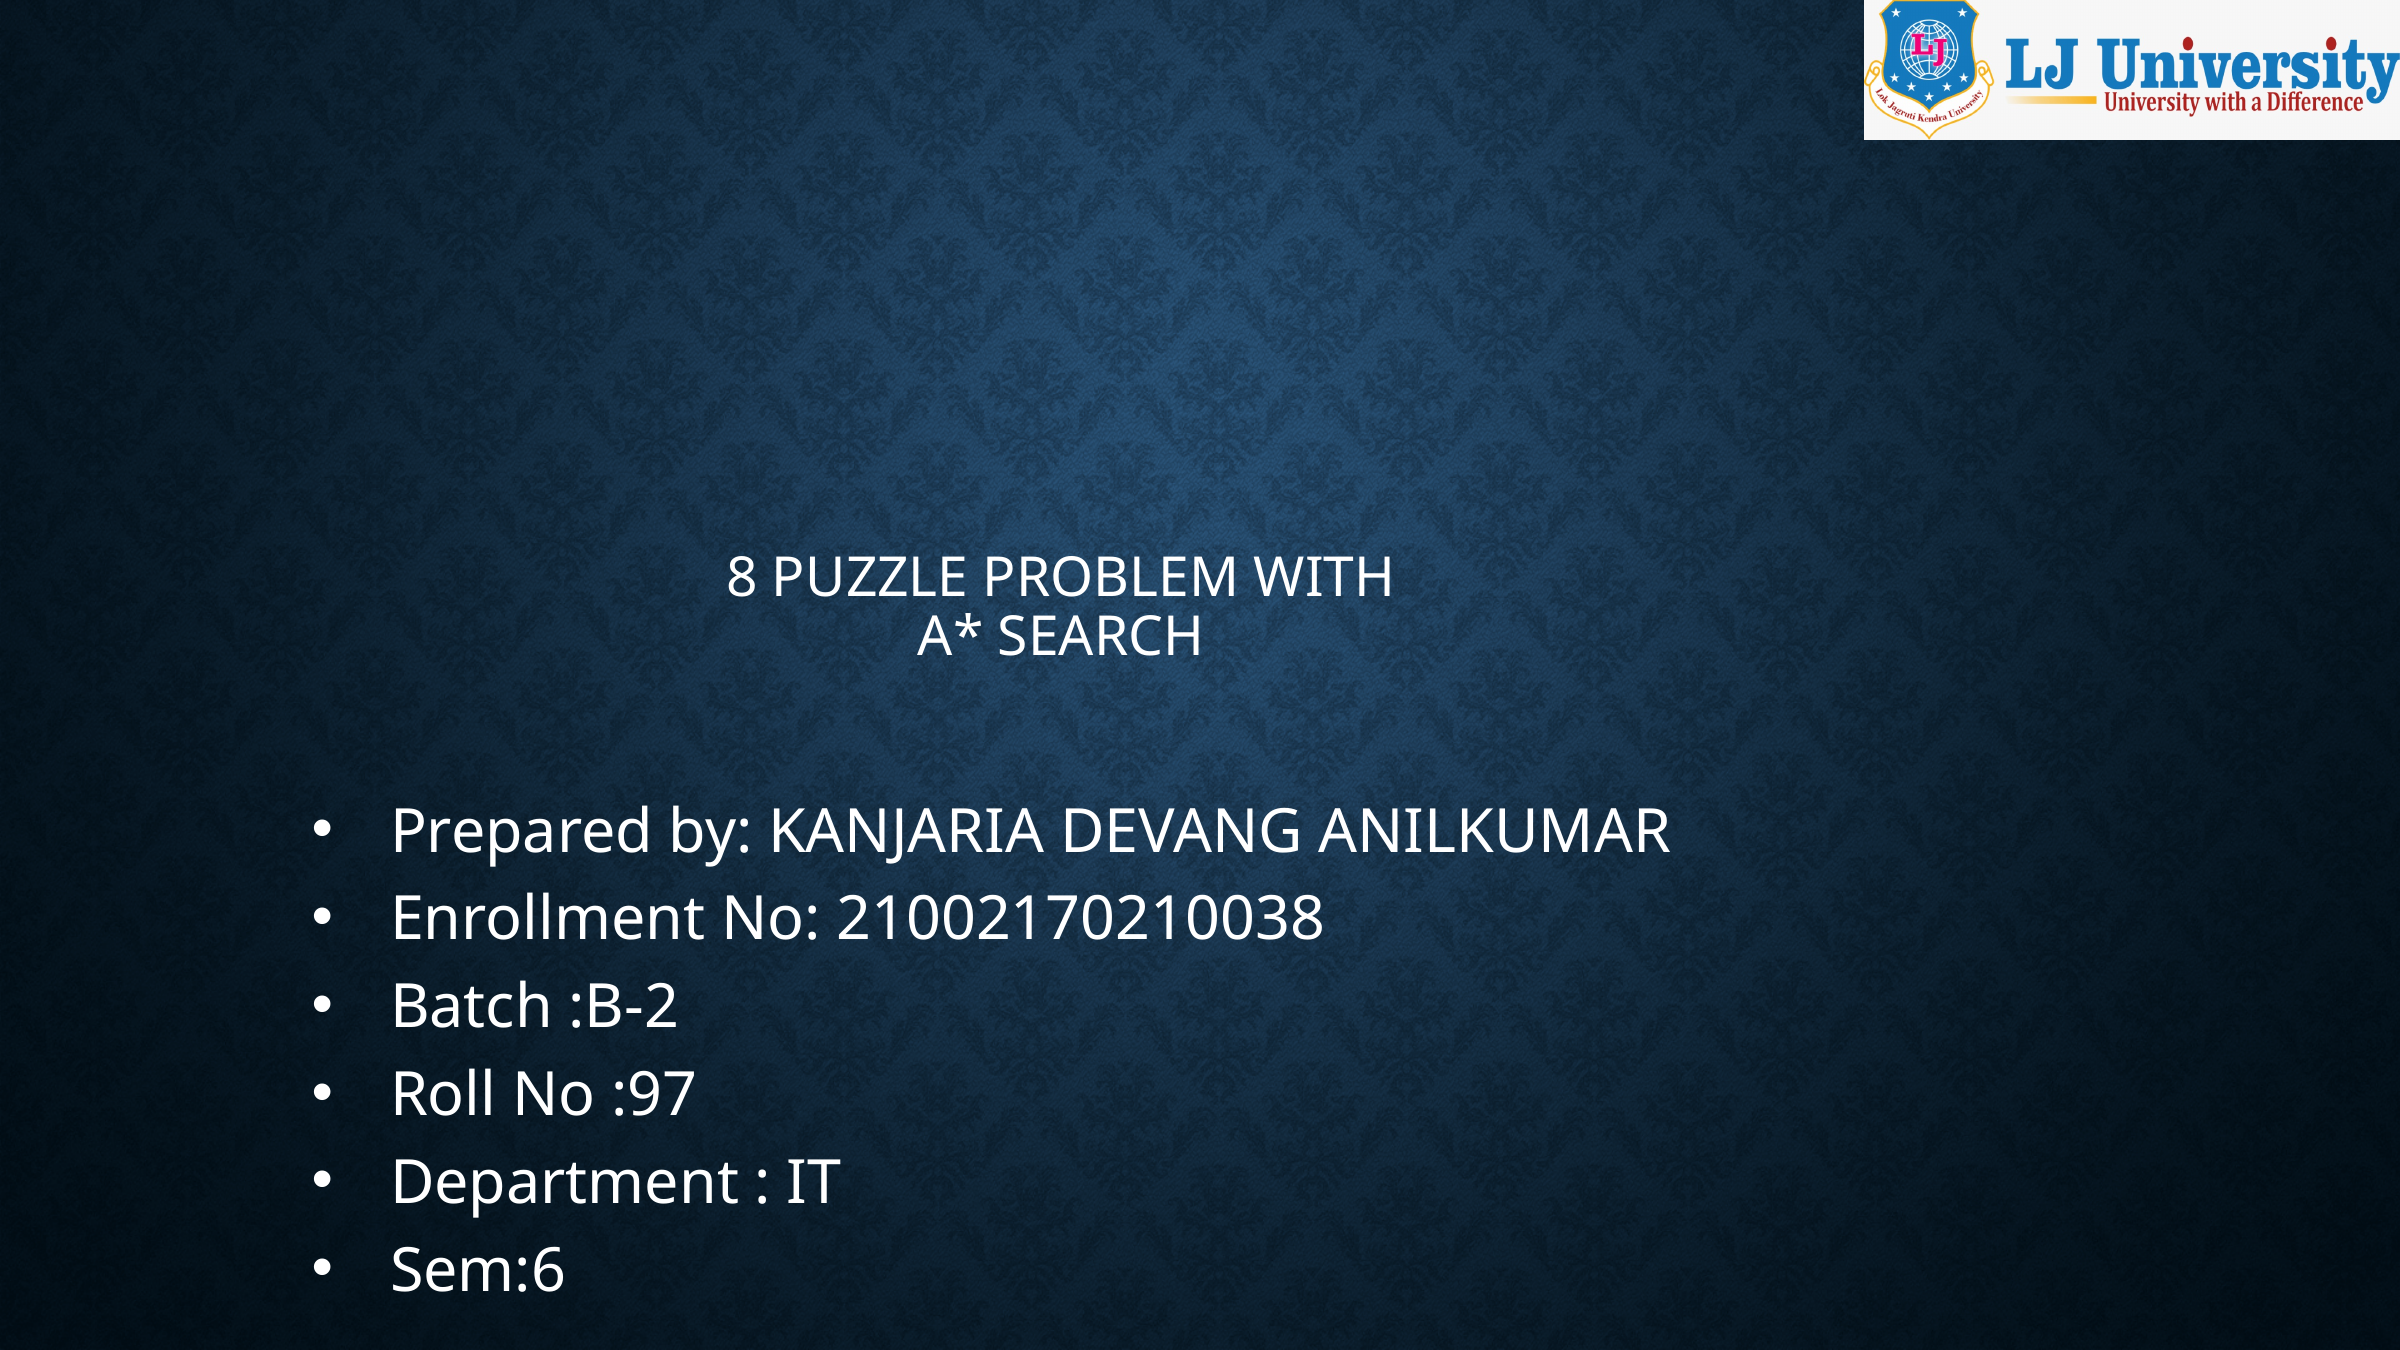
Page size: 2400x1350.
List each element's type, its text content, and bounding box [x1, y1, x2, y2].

title 8 puzzle problem with a* search [296, 298, 1826, 675]
picture [1864, 0, 2400, 140]
subtitle Prepared by: KANJARIA DEVANG ANILKUMAR Enrollment No: 21002170210038 Batch :B-2 Roll No :97 Department : IT Sem:6 [296, 695, 1826, 1318]
